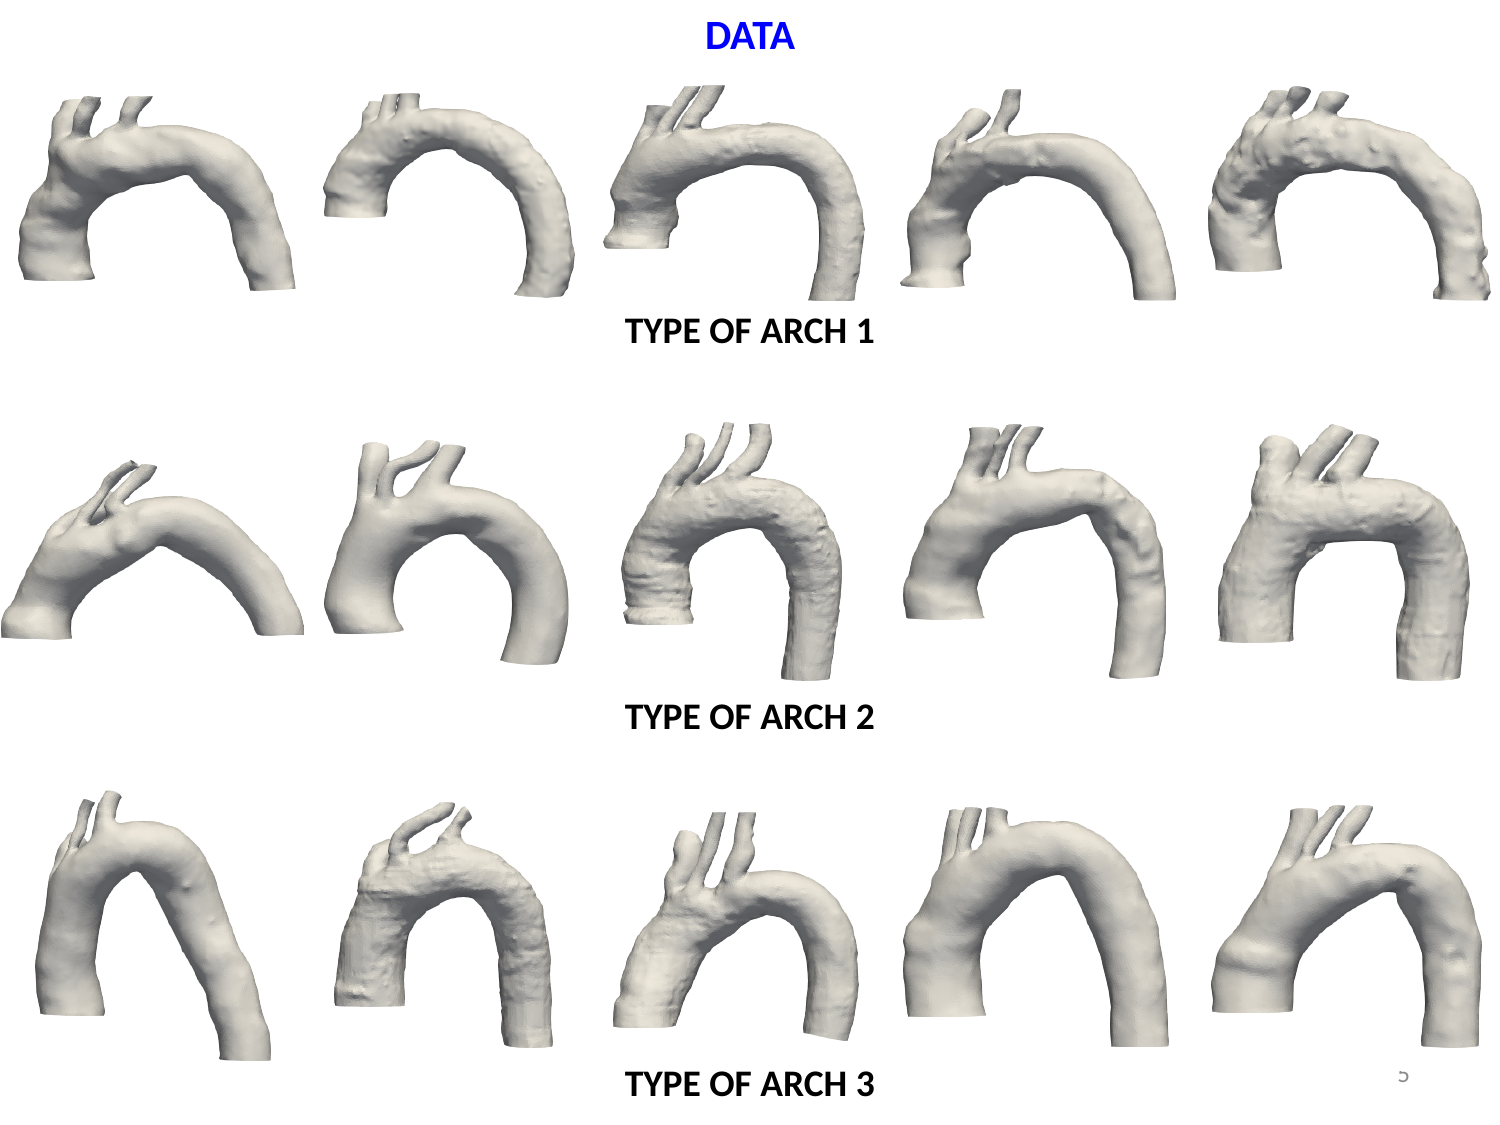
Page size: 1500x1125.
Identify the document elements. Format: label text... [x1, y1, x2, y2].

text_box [0, 417, 1500, 746]
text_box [0, 78, 1500, 360]
text_box DATA [532, 0, 968, 65]
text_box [0, 790, 1500, 1112]
